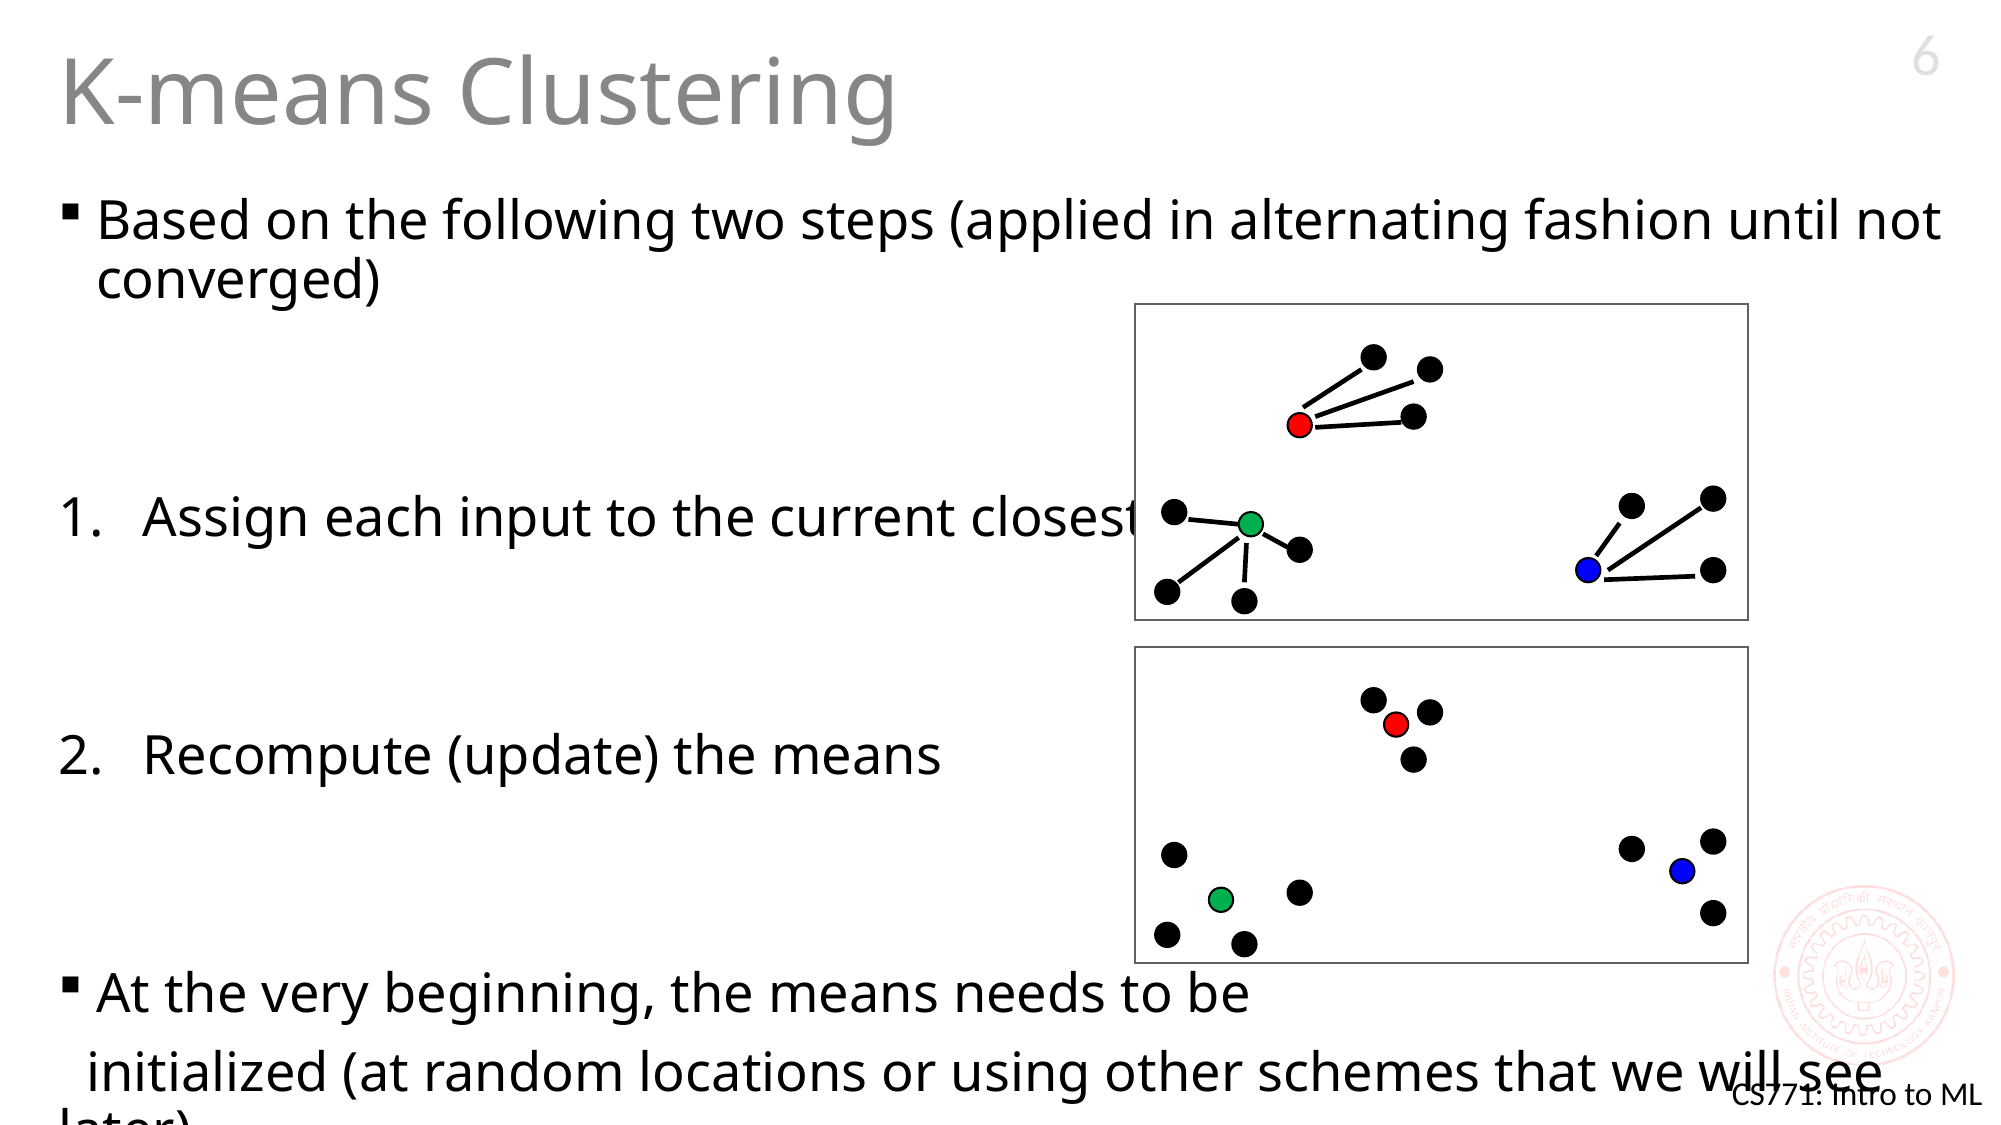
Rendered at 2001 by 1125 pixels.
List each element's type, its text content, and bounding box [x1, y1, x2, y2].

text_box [1188, 519, 1239, 525]
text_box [1303, 369, 1362, 408]
text_box [1134, 646, 1749, 964]
text_box [1416, 356, 1444, 383]
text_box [1315, 422, 1402, 428]
text_box [1360, 687, 1387, 714]
text_box [1416, 699, 1444, 726]
text_box [1669, 858, 1696, 885]
text_box [1231, 931, 1258, 958]
slide_number 6 [1857, 22, 1957, 83]
text_box [1400, 746, 1427, 773]
text_box [1618, 492, 1646, 507]
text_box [1596, 523, 1607, 556]
text_box [1161, 841, 1188, 869]
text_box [1262, 533, 1288, 548]
text_box [1700, 899, 1727, 927]
text_box [1161, 498, 1188, 526]
text_box [1286, 879, 1313, 906]
text_box [1231, 588, 1258, 615]
text_box [1154, 921, 1181, 949]
text_box [1700, 556, 1727, 584]
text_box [1315, 381, 1414, 417]
text_box [1207, 886, 1235, 913]
text_box [1286, 536, 1313, 563]
list Based on the following two steps (applied in alternating fashion until not converged) Assign each input to the current closest mean Recompute (update) the means At the very beginning, the means needs to be initialized (at random locations or using other schemes that we will see later) [43, 185, 1970, 1098]
text_box [1575, 556, 1602, 584]
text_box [1604, 576, 1696, 580]
text_box [1382, 711, 1410, 738]
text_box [1178, 537, 1239, 583]
text_box [1400, 403, 1427, 430]
text_box [1154, 578, 1181, 606]
text_box [1700, 485, 1727, 512]
text_box [1134, 303, 1749, 621]
text_box [1618, 835, 1646, 863]
text_box [1360, 344, 1387, 371]
text_box [1286, 412, 1313, 439]
text_box [1238, 511, 1265, 538]
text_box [1607, 507, 1702, 571]
title K-means Clustering [43, 27, 1970, 163]
text_box [1700, 828, 1727, 855]
